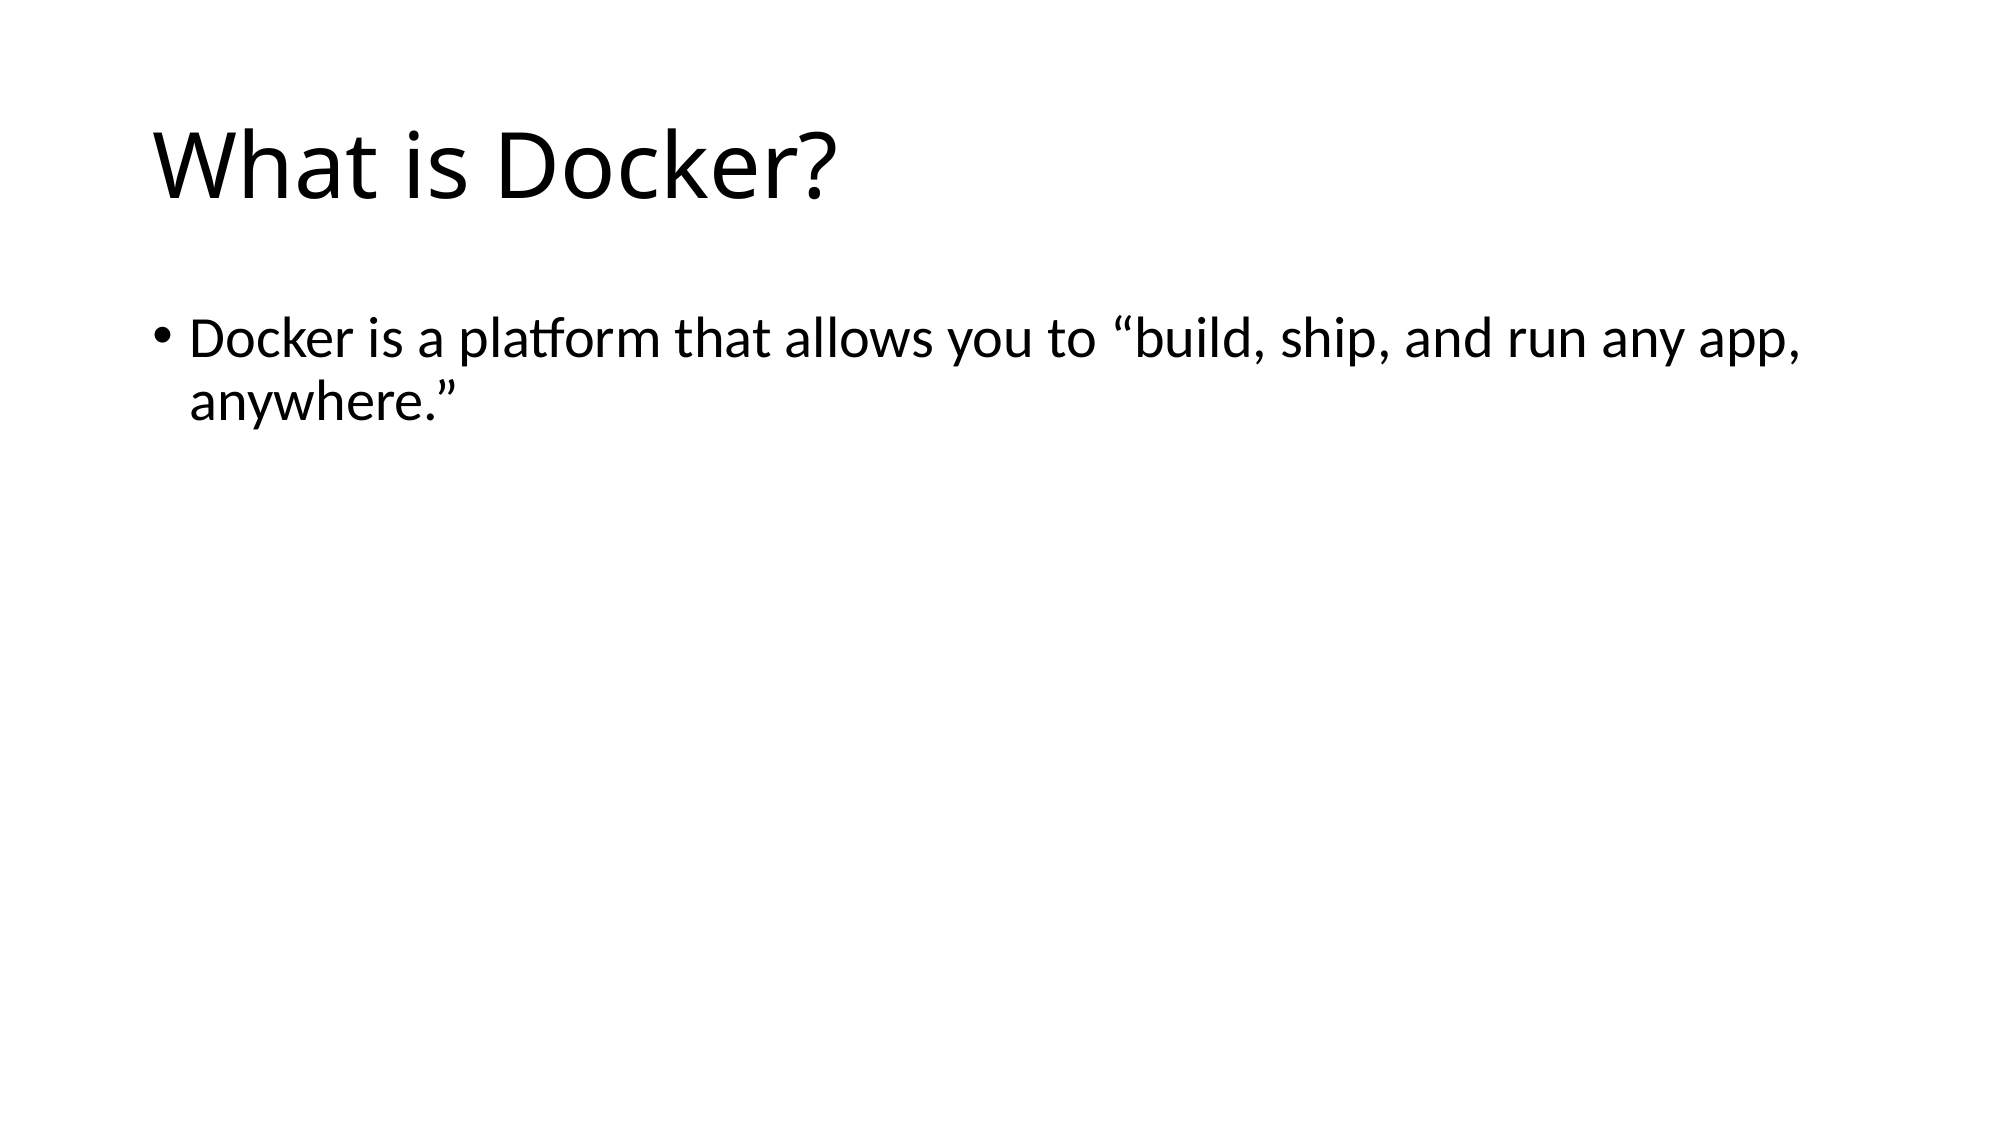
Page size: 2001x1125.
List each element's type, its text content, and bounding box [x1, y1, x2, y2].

list Docker is a platform that allows you to “build, ship, and run any app, anywhere.” [137, 299, 1863, 1014]
title What is Docker? [137, 59, 1863, 278]
